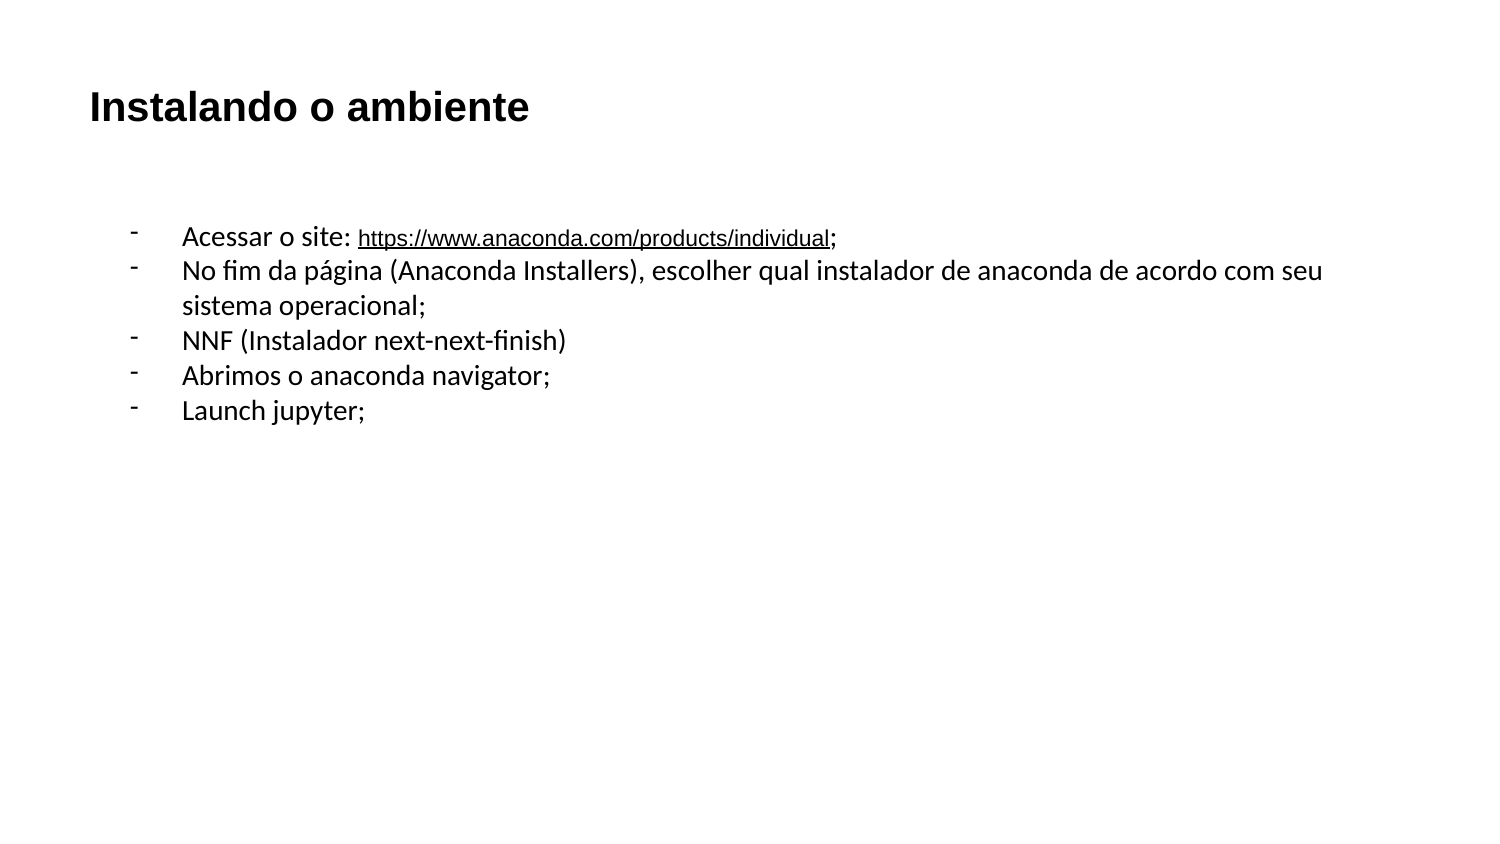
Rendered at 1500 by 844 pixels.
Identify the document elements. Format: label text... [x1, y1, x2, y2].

text_box Instalando o ambiente [74, 64, 1306, 142]
text_box Acessar o site: https://www.anaconda.com/products/individual; No fim da página (Anaconda Installers), escolher qual instalador de anaconda de acordo com seu sistema operacional; NNF (Instalador next-next-finish) Abrimos o anaconda navigator; Launch jupyter; [92, 201, 1397, 768]
